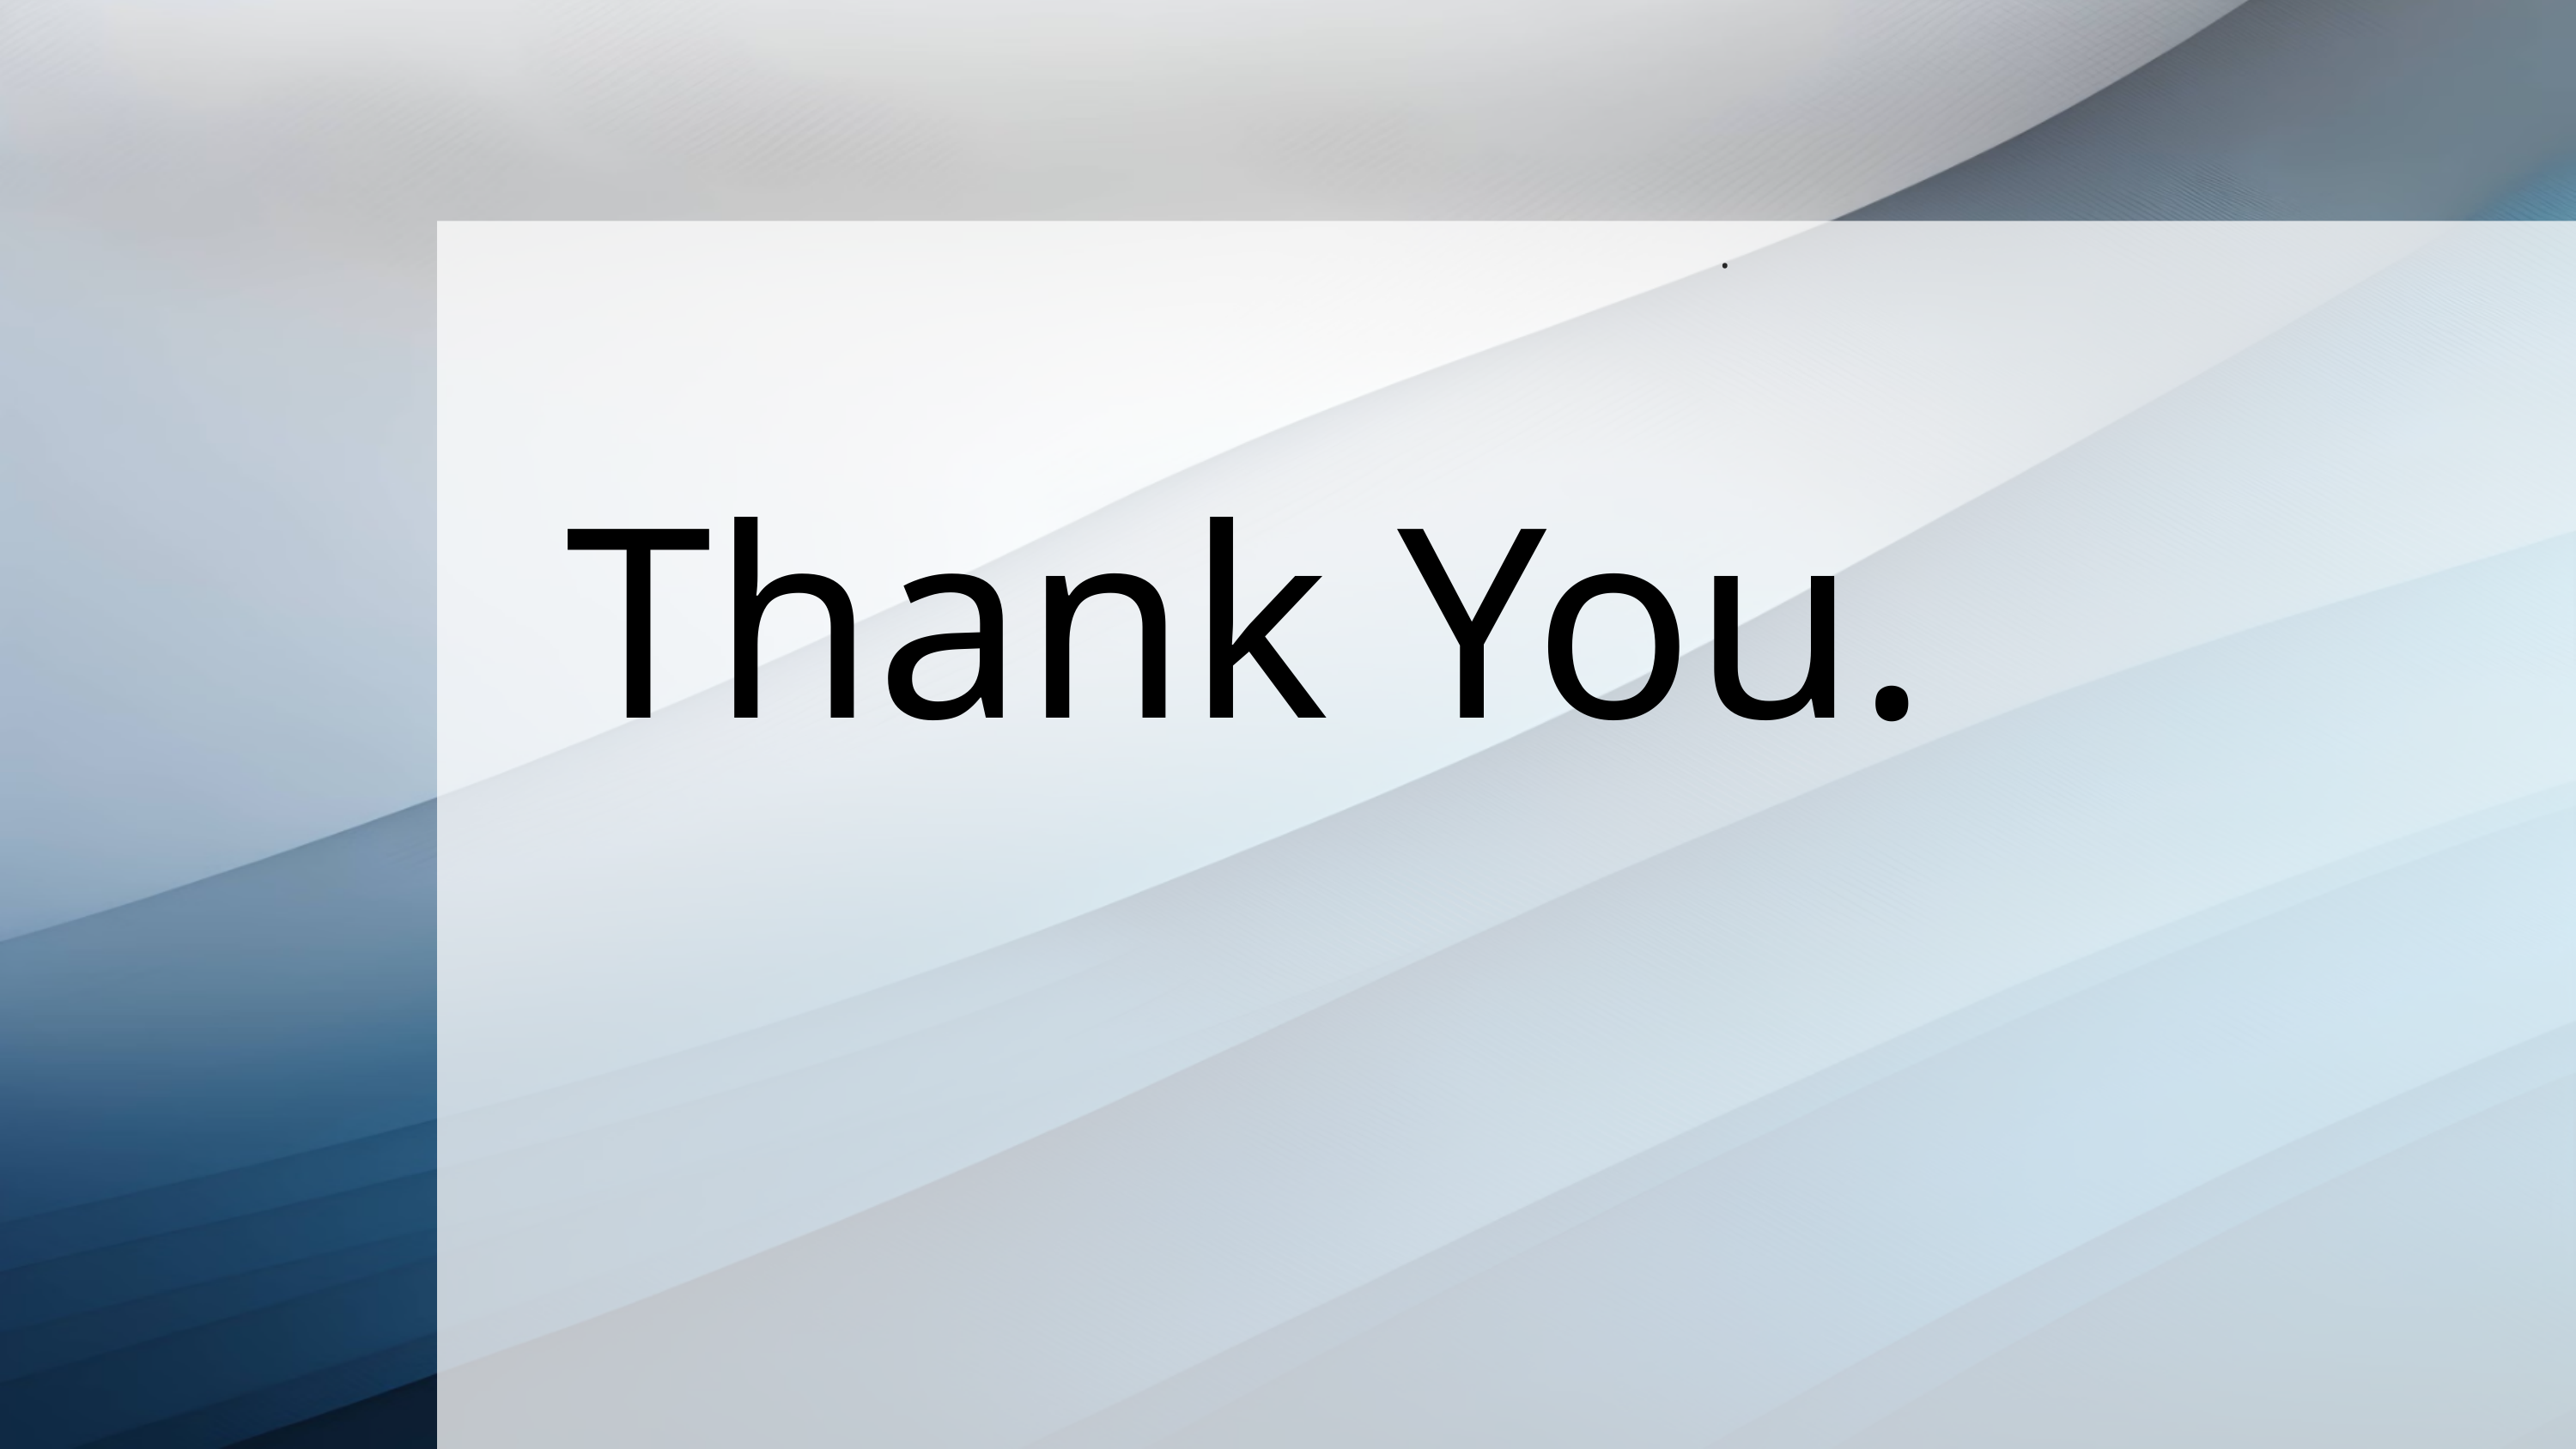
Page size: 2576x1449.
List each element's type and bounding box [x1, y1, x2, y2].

text_box [436, 221, 2576, 1449]
text_box [0, 0, 2576, 1449]
